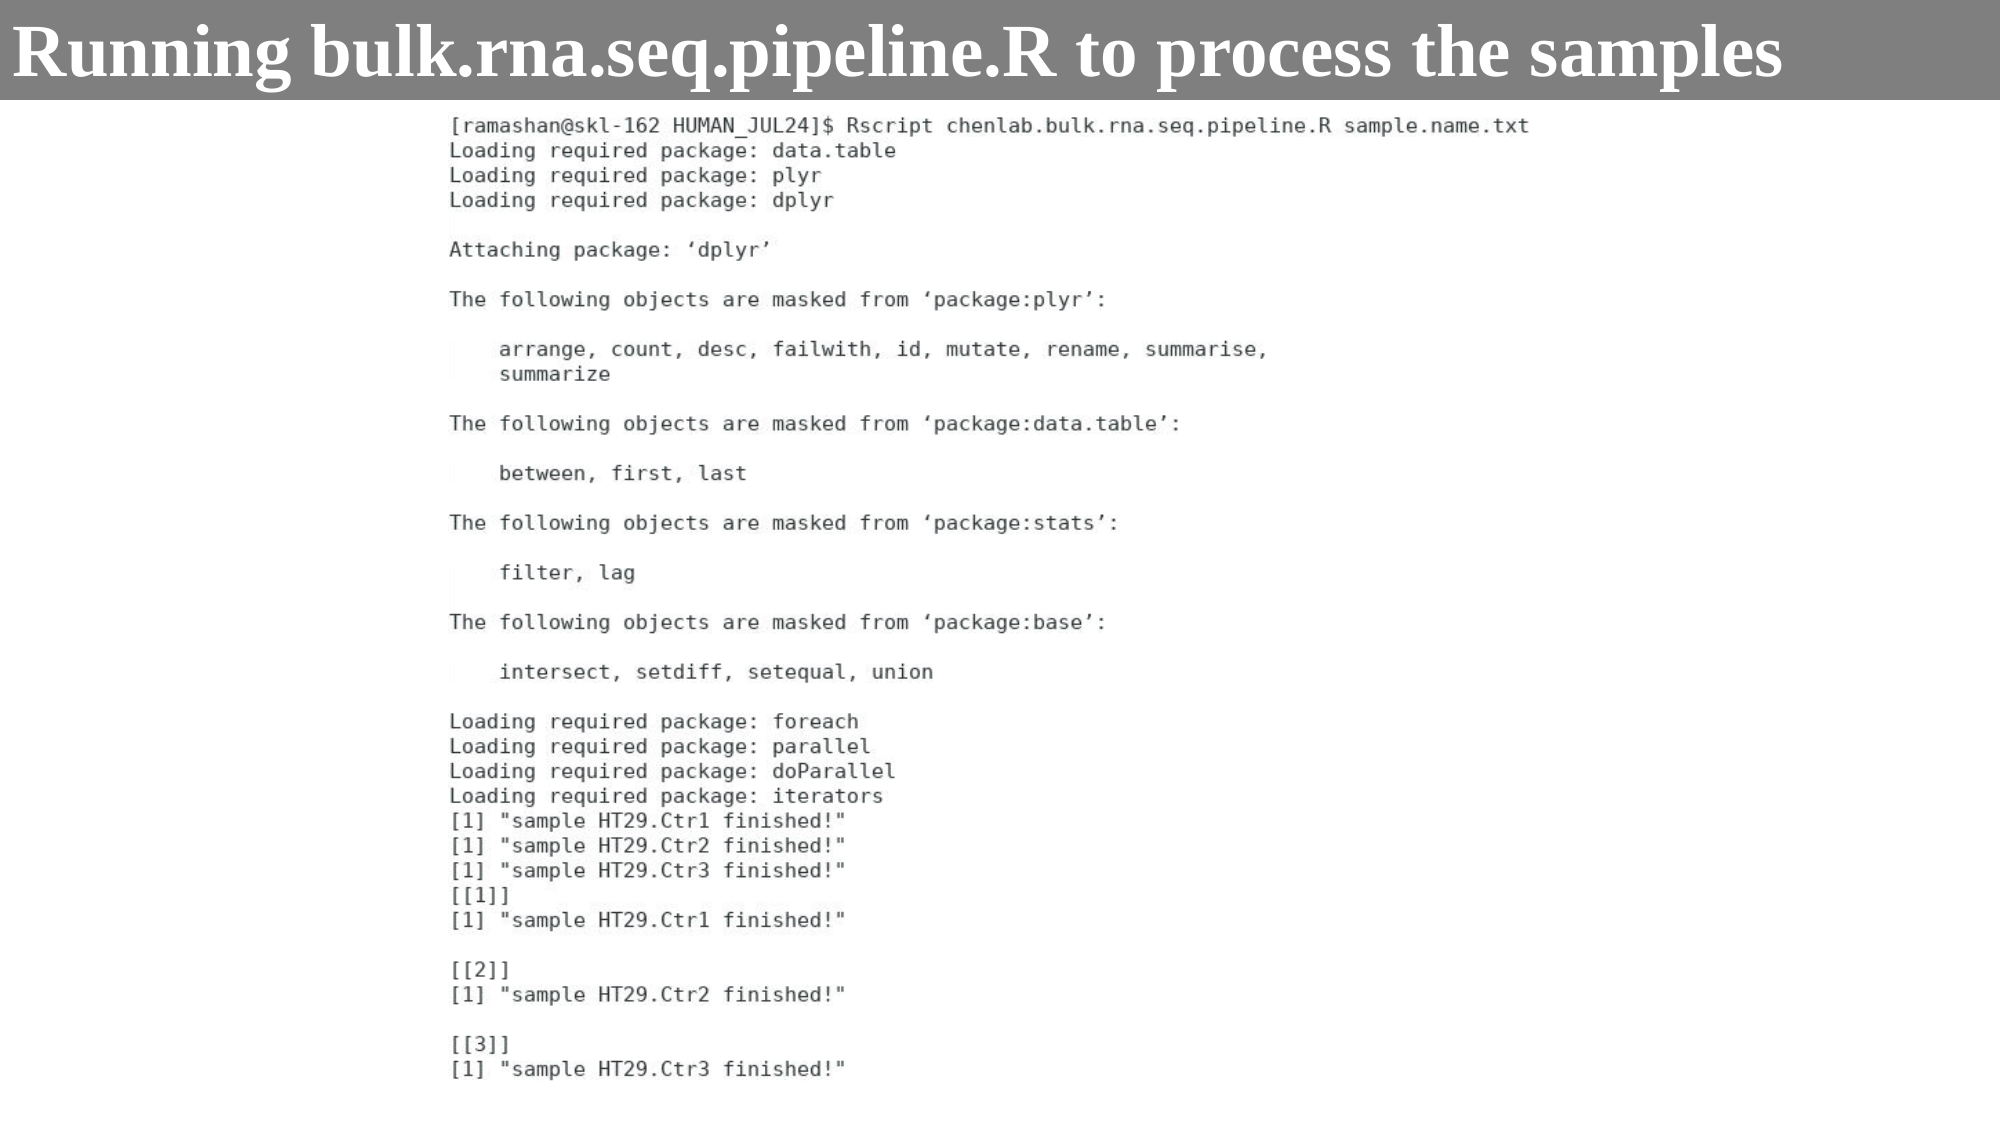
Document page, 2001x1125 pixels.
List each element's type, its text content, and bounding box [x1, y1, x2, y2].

picture [448, 112, 1552, 1101]
title Running bulk.rna.seq.pipeline.R to process the samples [12, 0, 2000, 92]
